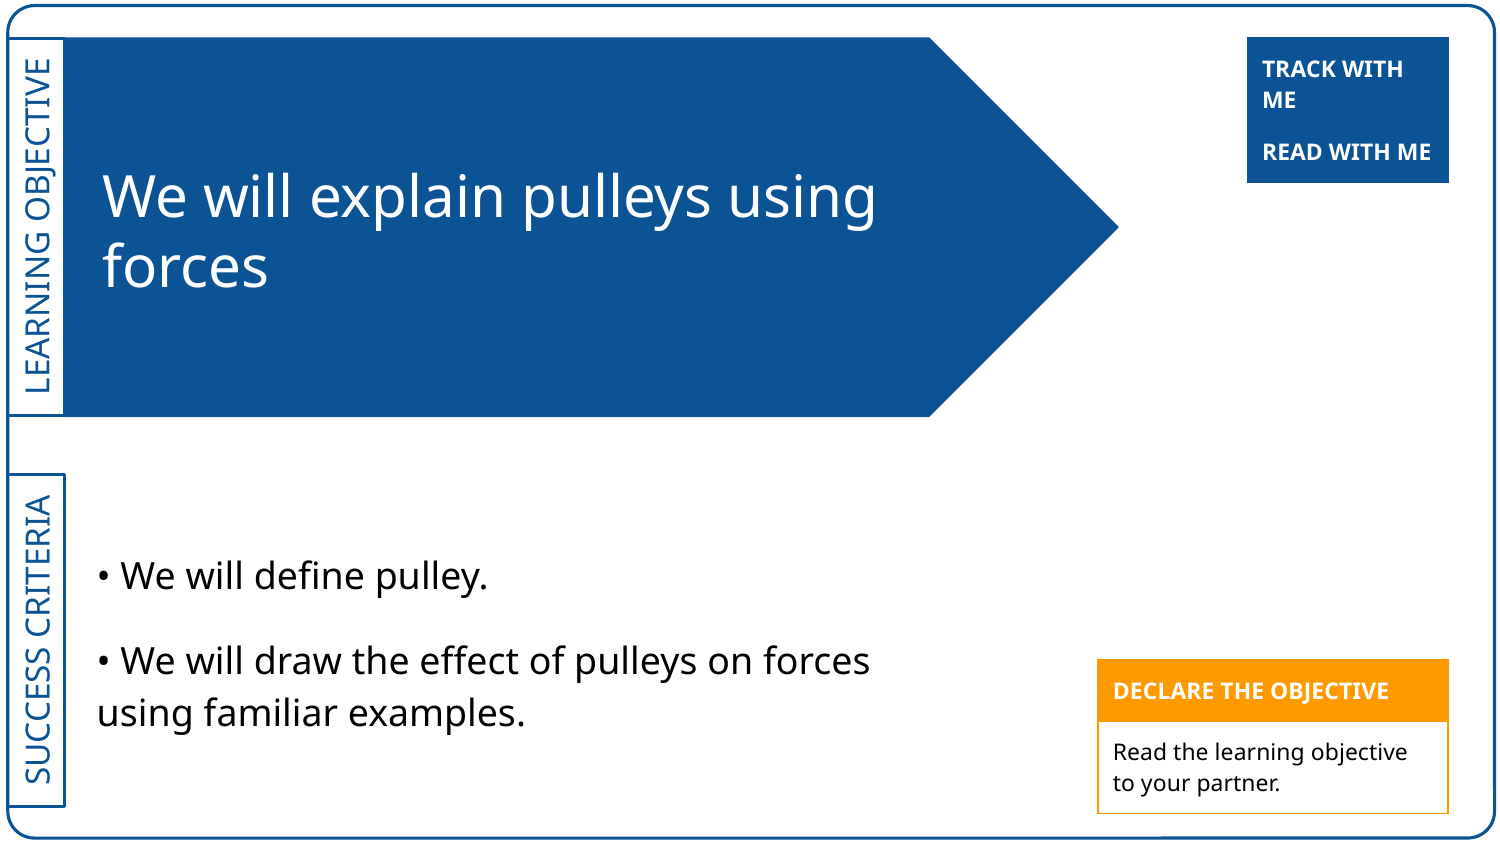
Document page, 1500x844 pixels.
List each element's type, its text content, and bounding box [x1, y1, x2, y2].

title We will explain pulleys using forces [87, 78, 918, 380]
list • We will define pulley. • We will draw the effect of pulleys on forces using familiar examples. [81, 474, 935, 805]
table_header DECLARE THE OBJECTIVE [1099, 661, 1447, 721]
table_cell Read the learning objective to your partner. [1099, 722, 1447, 813]
table_header READ WITH ME [1248, 122, 1447, 182]
table_header TRACK WITH ME [1248, 38, 1447, 121]
